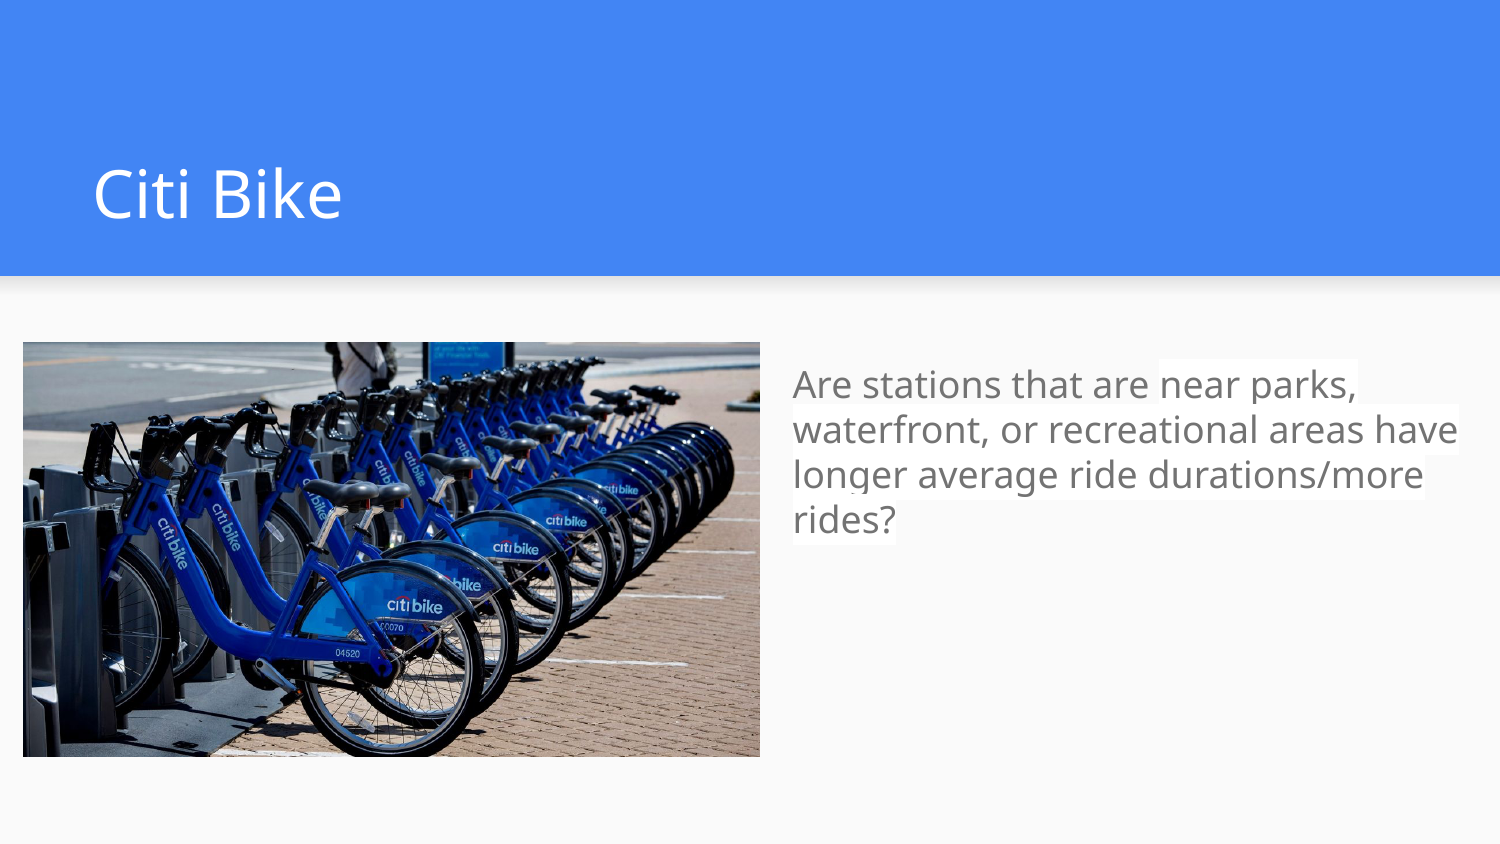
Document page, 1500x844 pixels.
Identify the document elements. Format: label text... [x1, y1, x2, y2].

title Citi Bike [77, 121, 1427, 248]
picture [22, 342, 760, 758]
text_box Are stations that are near parks, waterfront, or recreational areas have longer average ride durations/more rides? [777, 346, 1479, 557]
